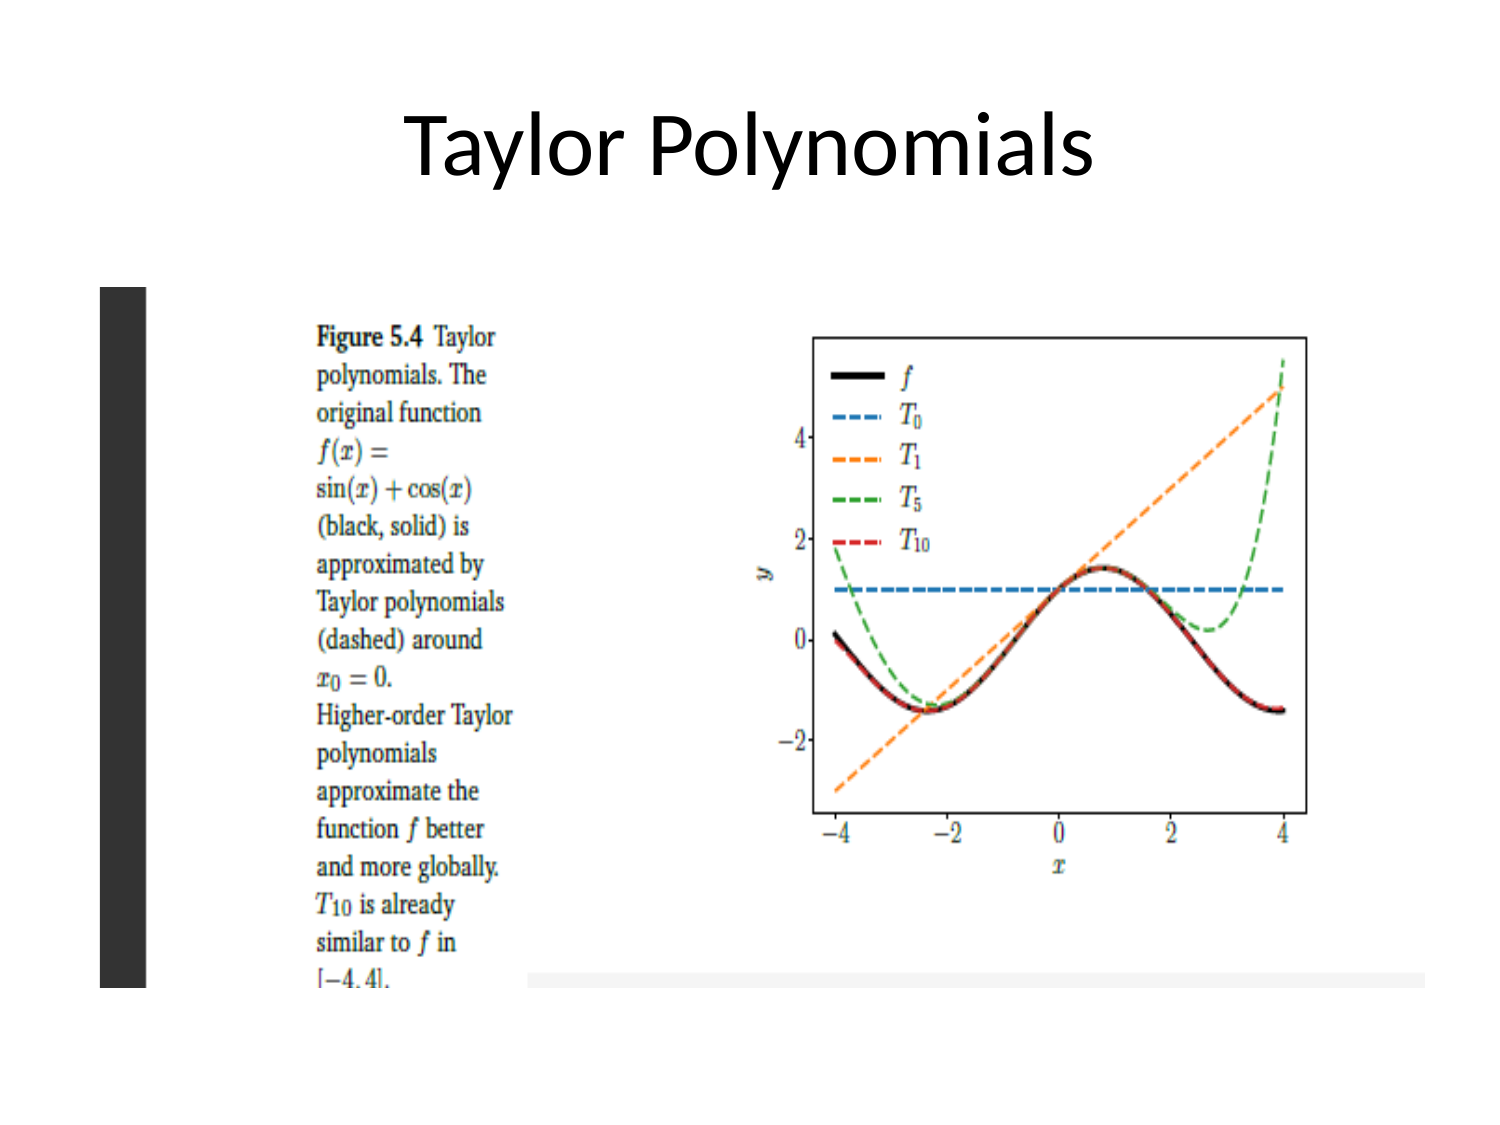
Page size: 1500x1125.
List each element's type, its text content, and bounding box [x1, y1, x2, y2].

picture [99, 287, 1426, 988]
title Taylor Polynomials [75, 45, 1425, 233]
